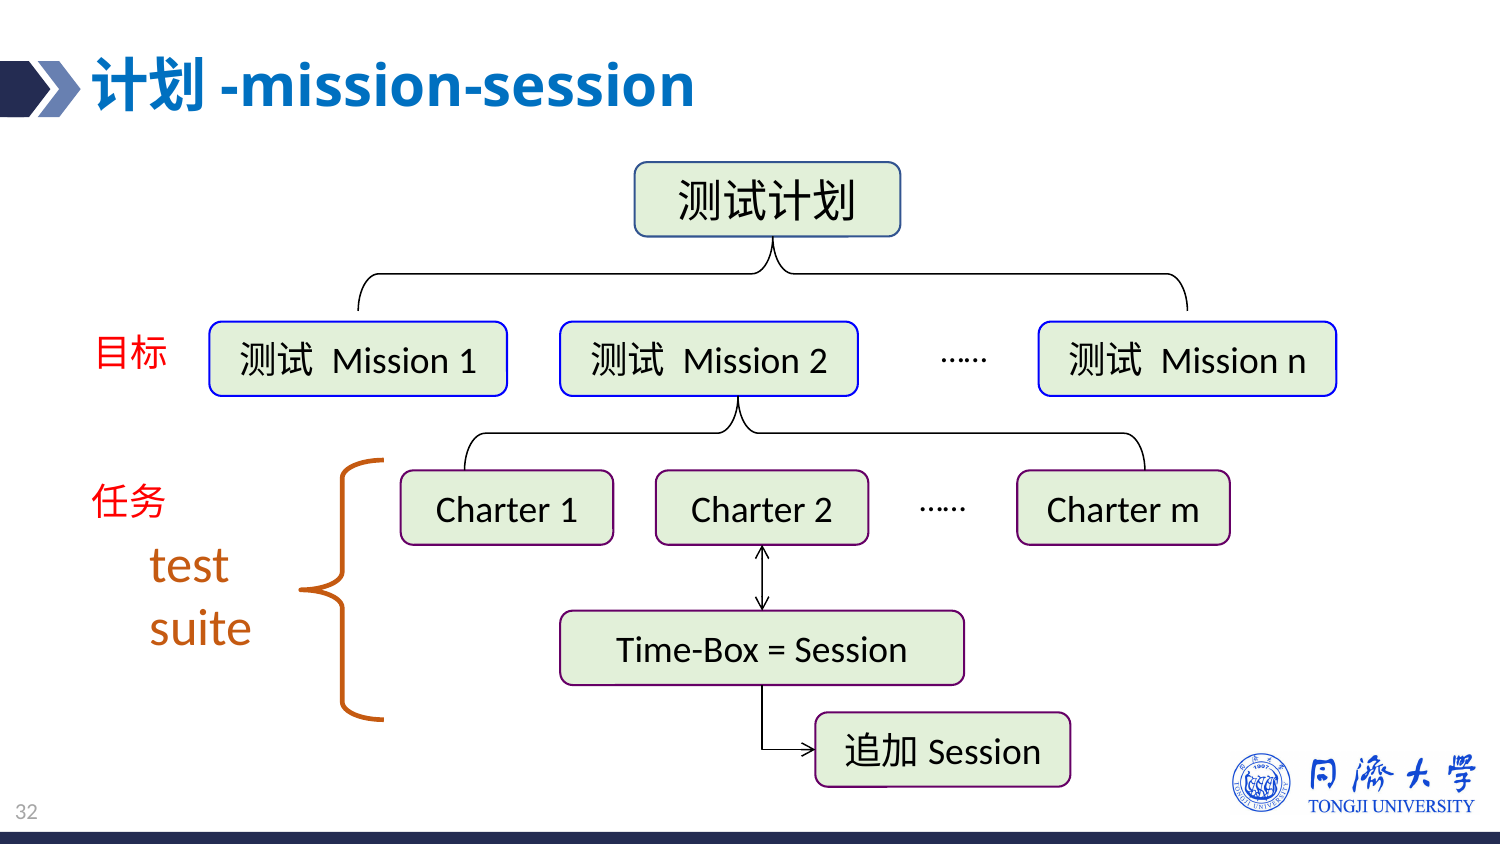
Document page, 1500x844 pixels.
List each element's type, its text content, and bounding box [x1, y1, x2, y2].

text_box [756, 690, 821, 744]
text_box [464, 396, 1145, 471]
text_box Time-Box = Session [559, 609, 966, 687]
text_box …… [900, 321, 1028, 377]
text_box Charter 2 [654, 471, 870, 546]
picture [1230, 751, 1480, 789]
text_box 计划-mission-session [76, 39, 1055, 128]
text_box 目标 [78, 321, 184, 382]
text_box 测试 Mission 2 [559, 320, 859, 397]
text_box 测试计划 [633, 161, 902, 238]
text_box Charter m [1016, 469, 1231, 546]
text_box 测试 Mission 1 [208, 320, 509, 397]
slide_number 32 [0, 789, 1500, 823]
text_box 追加Session [814, 711, 1072, 788]
text_box 测试 Mission n [1037, 320, 1338, 397]
text_box …… [879, 471, 1007, 526]
text_box Charter 1 [399, 469, 615, 546]
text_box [134, 460, 384, 720]
text_box [358, 236, 1188, 311]
text_box 任务 [77, 470, 134, 531]
